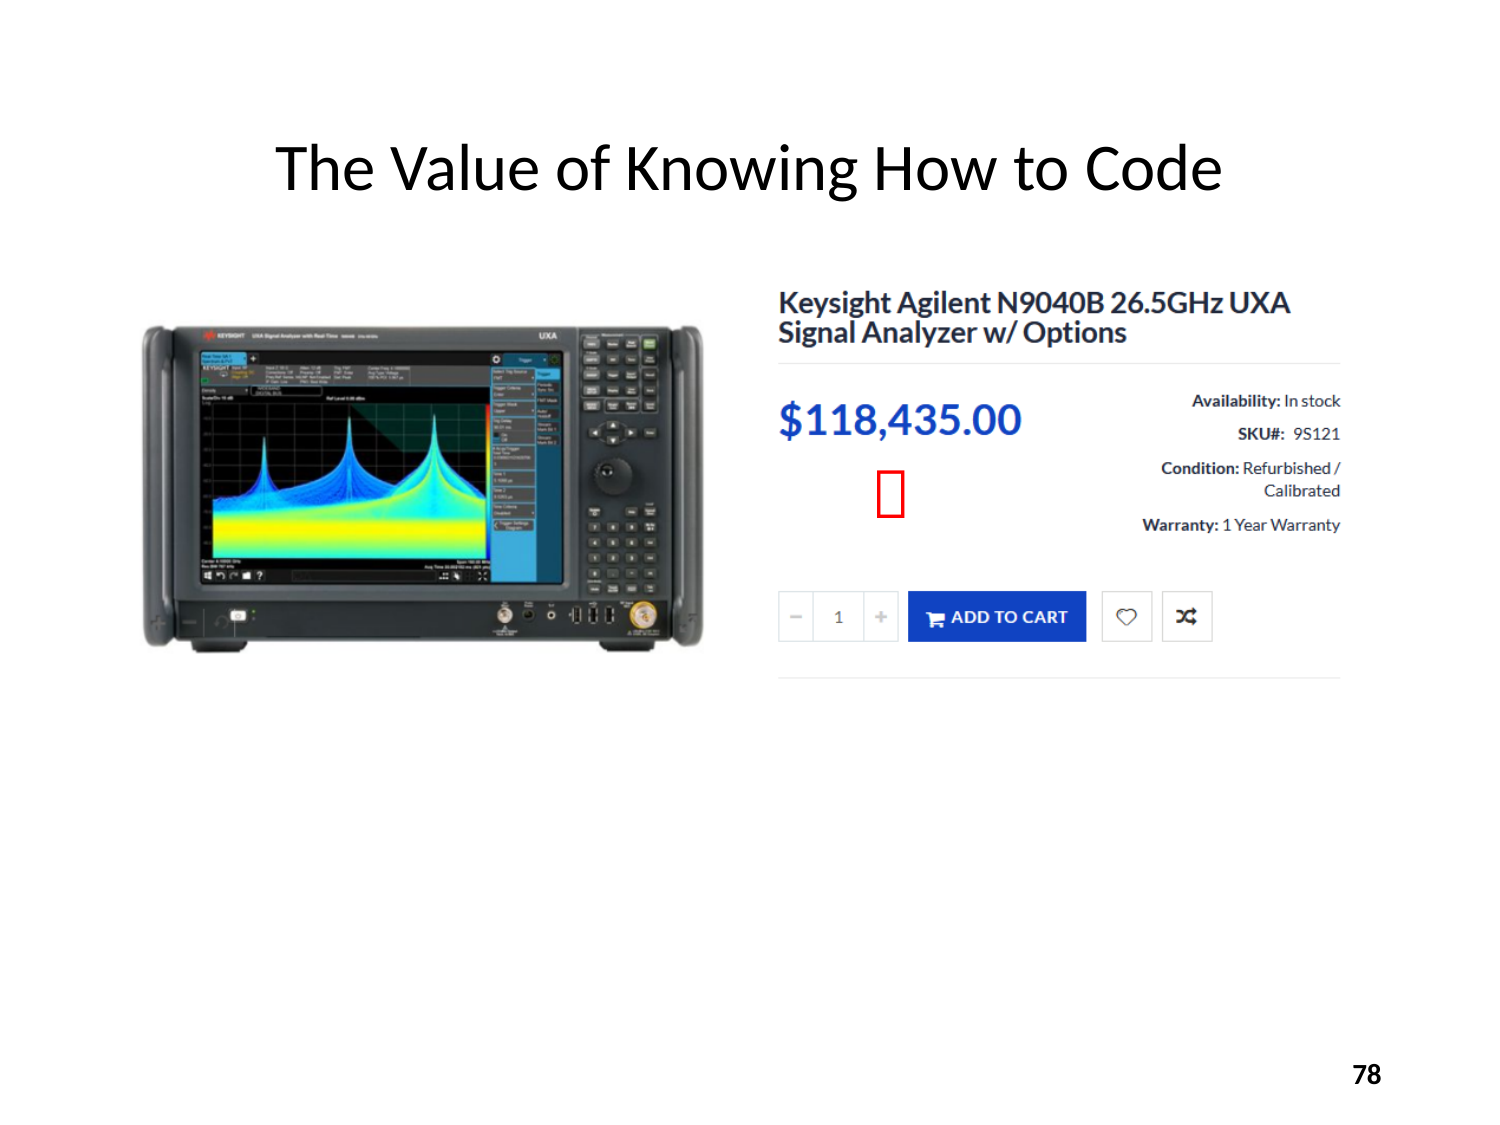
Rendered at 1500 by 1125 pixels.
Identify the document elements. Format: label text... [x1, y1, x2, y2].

slide_number 78 [1059, 1042, 1397, 1103]
title The Value of Knowing How to Code [103, 59, 1397, 278]
picture [129, 266, 1371, 720]
